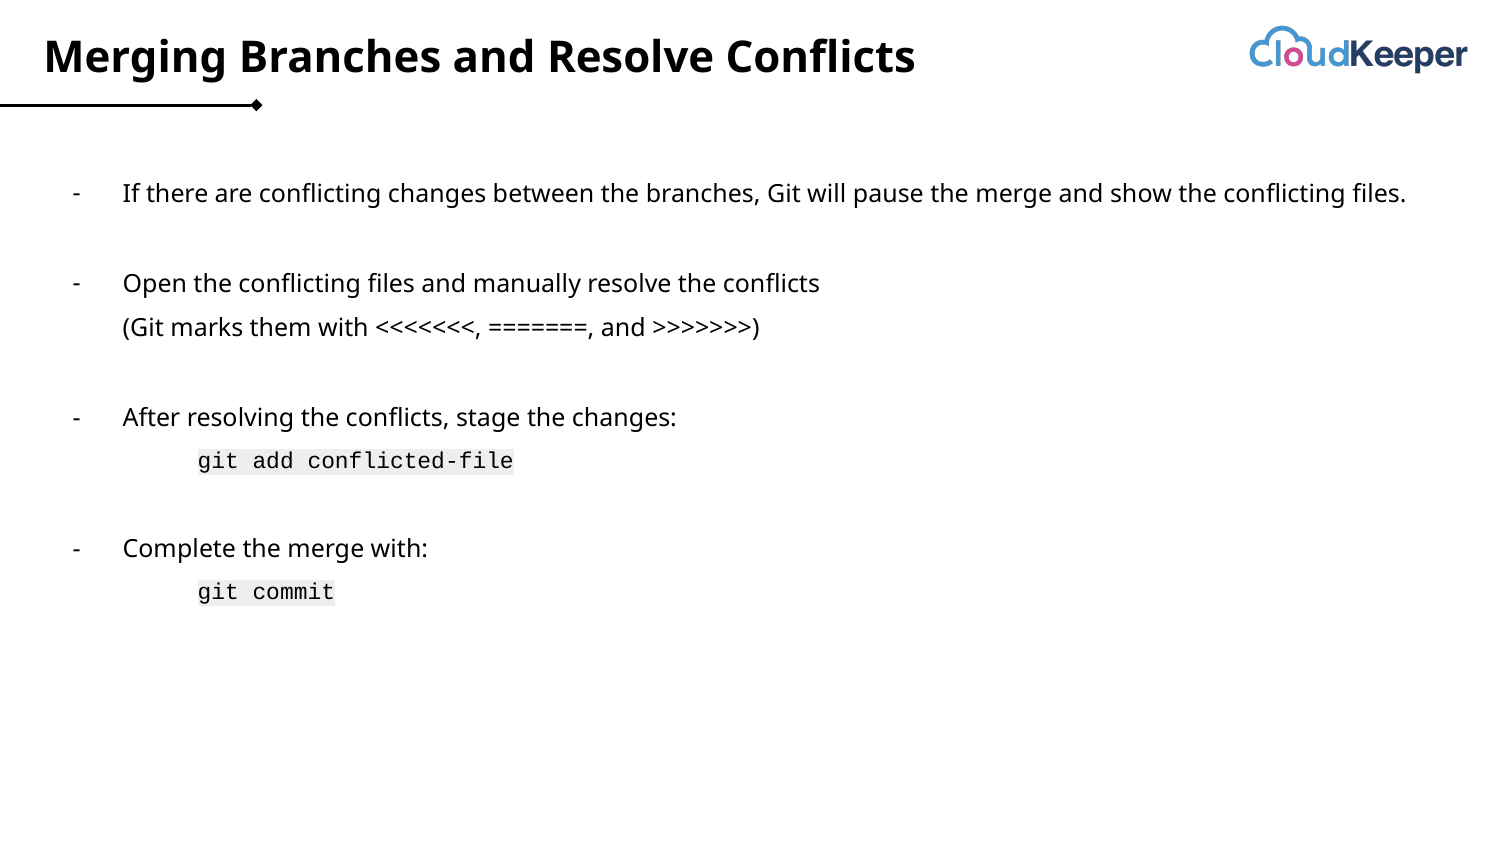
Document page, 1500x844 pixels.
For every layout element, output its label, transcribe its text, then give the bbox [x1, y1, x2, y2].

picture [1238, 20, 1479, 78]
text_box If there are conflicting changes between the branches, Git will pause the merge and show the conflicting files. Open the conflicting files and manually resolve the conflicts (Git marks them with <<<<<<<, =======, and >>>>>>>) After resolving the conflicts, stage the changes: git add conflicted-file Complete the merge with: git commit [47, 162, 1453, 786]
title Merging Branches and Resolve Conflicts [43, 34, 1169, 93]
